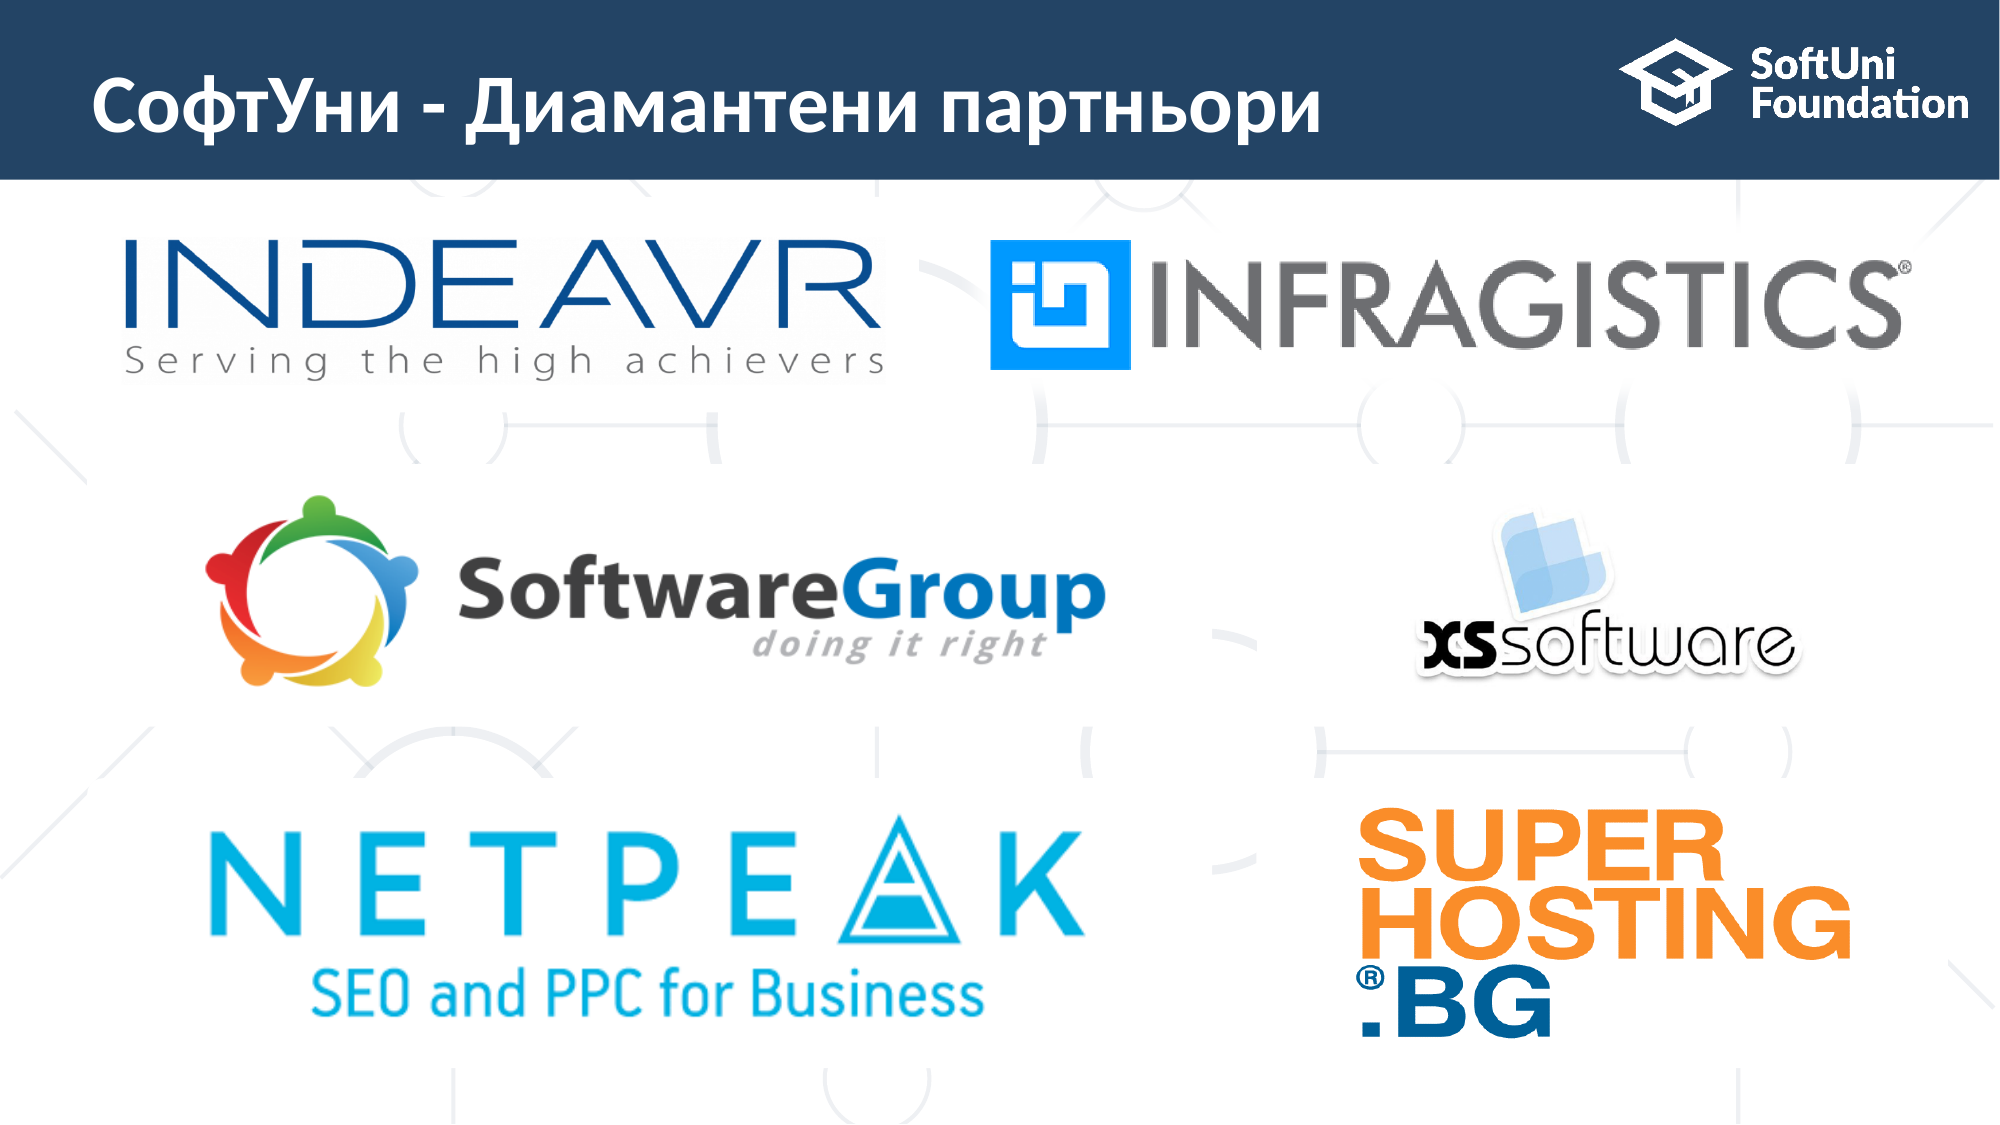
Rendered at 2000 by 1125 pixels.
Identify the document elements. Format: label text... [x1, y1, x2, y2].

picture [86, 777, 1213, 1069]
picture [956, 196, 1948, 413]
picture [86, 463, 1213, 727]
picture [1256, 777, 1949, 1069]
picture [1646, 38, 1968, 126]
picture [86, 196, 919, 413]
picture [1256, 463, 1949, 727]
title СофтУни - Диамантени партньори [74, 7, 1646, 191]
